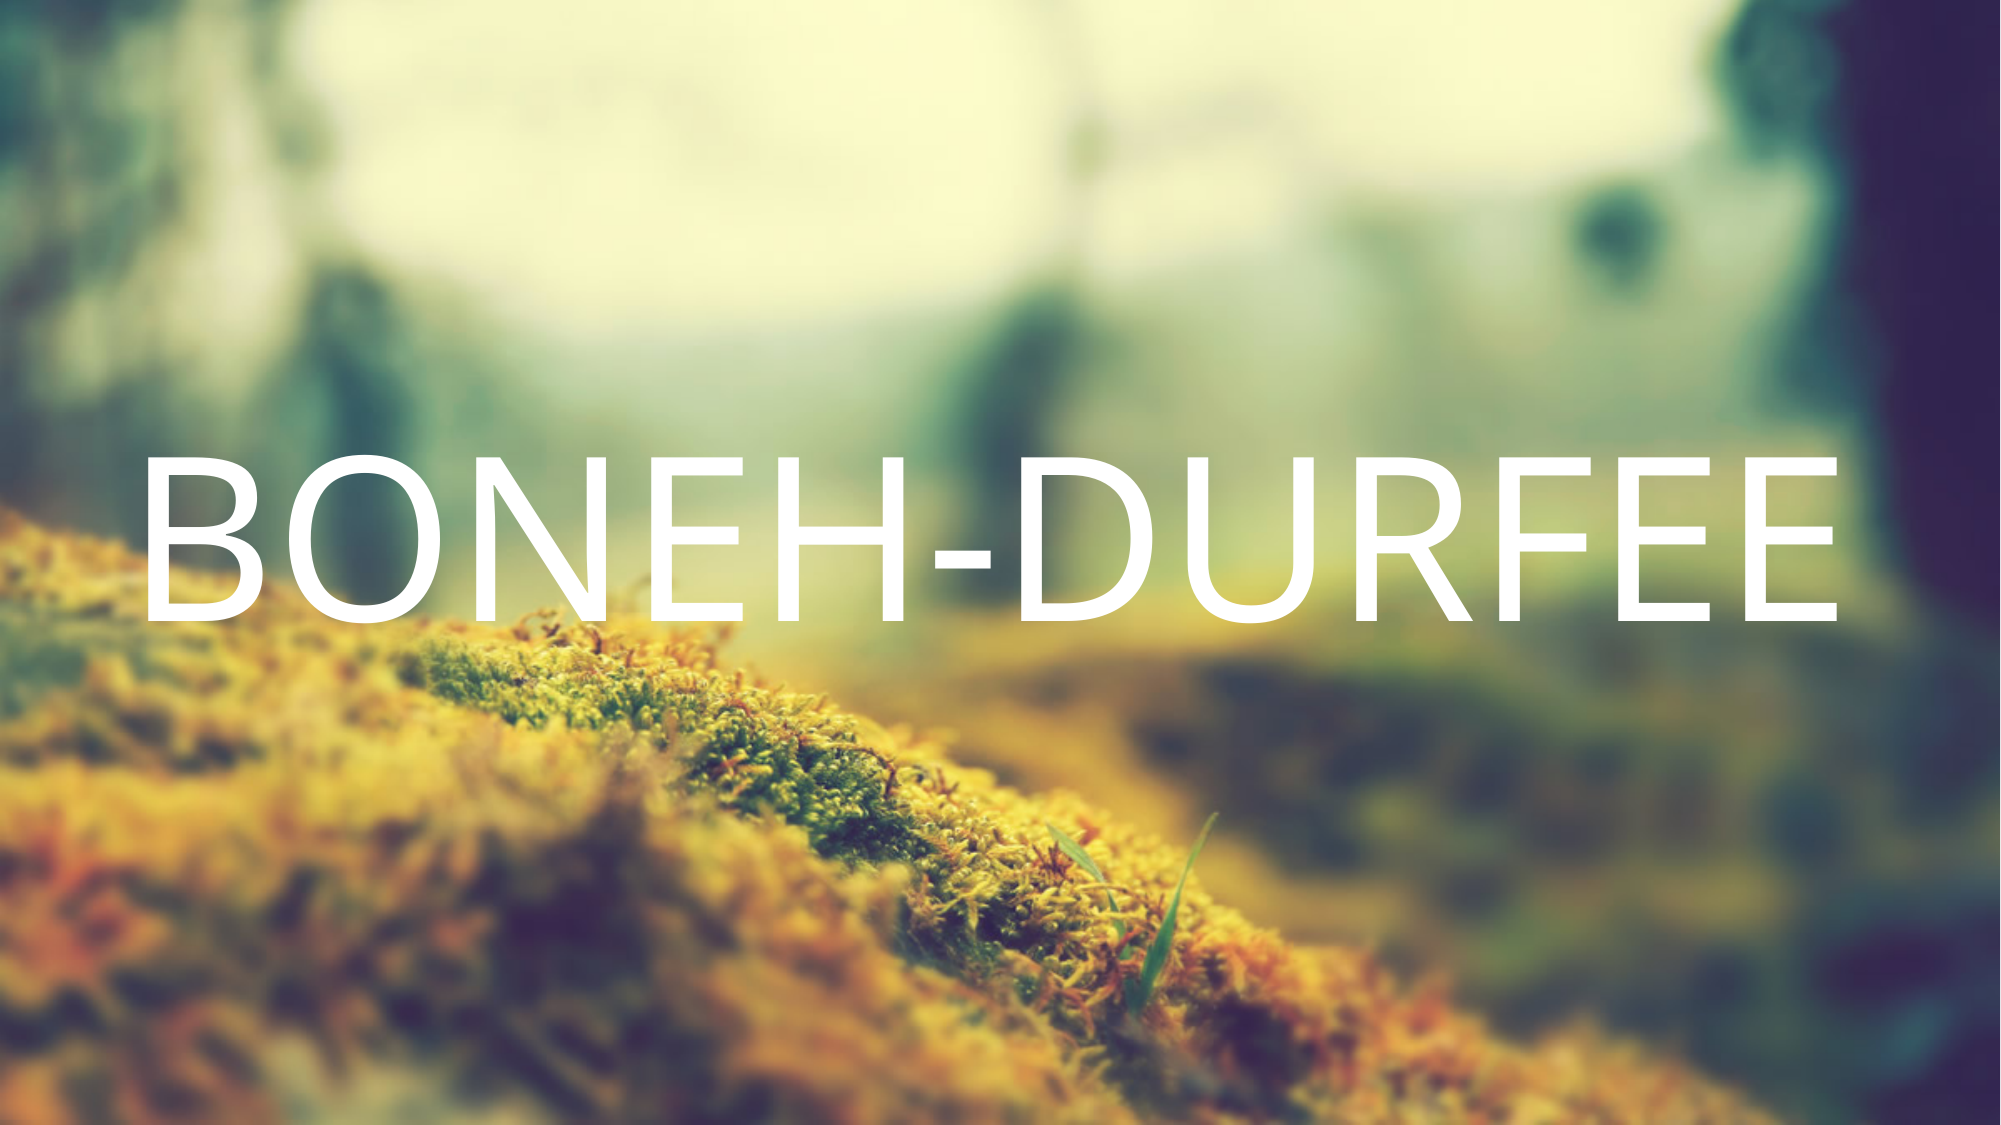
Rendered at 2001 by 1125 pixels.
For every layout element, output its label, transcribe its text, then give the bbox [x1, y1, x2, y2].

picture [0, 0, 2001, 1125]
text_box BONEH-DURFEE [112, 385, 1867, 676]
